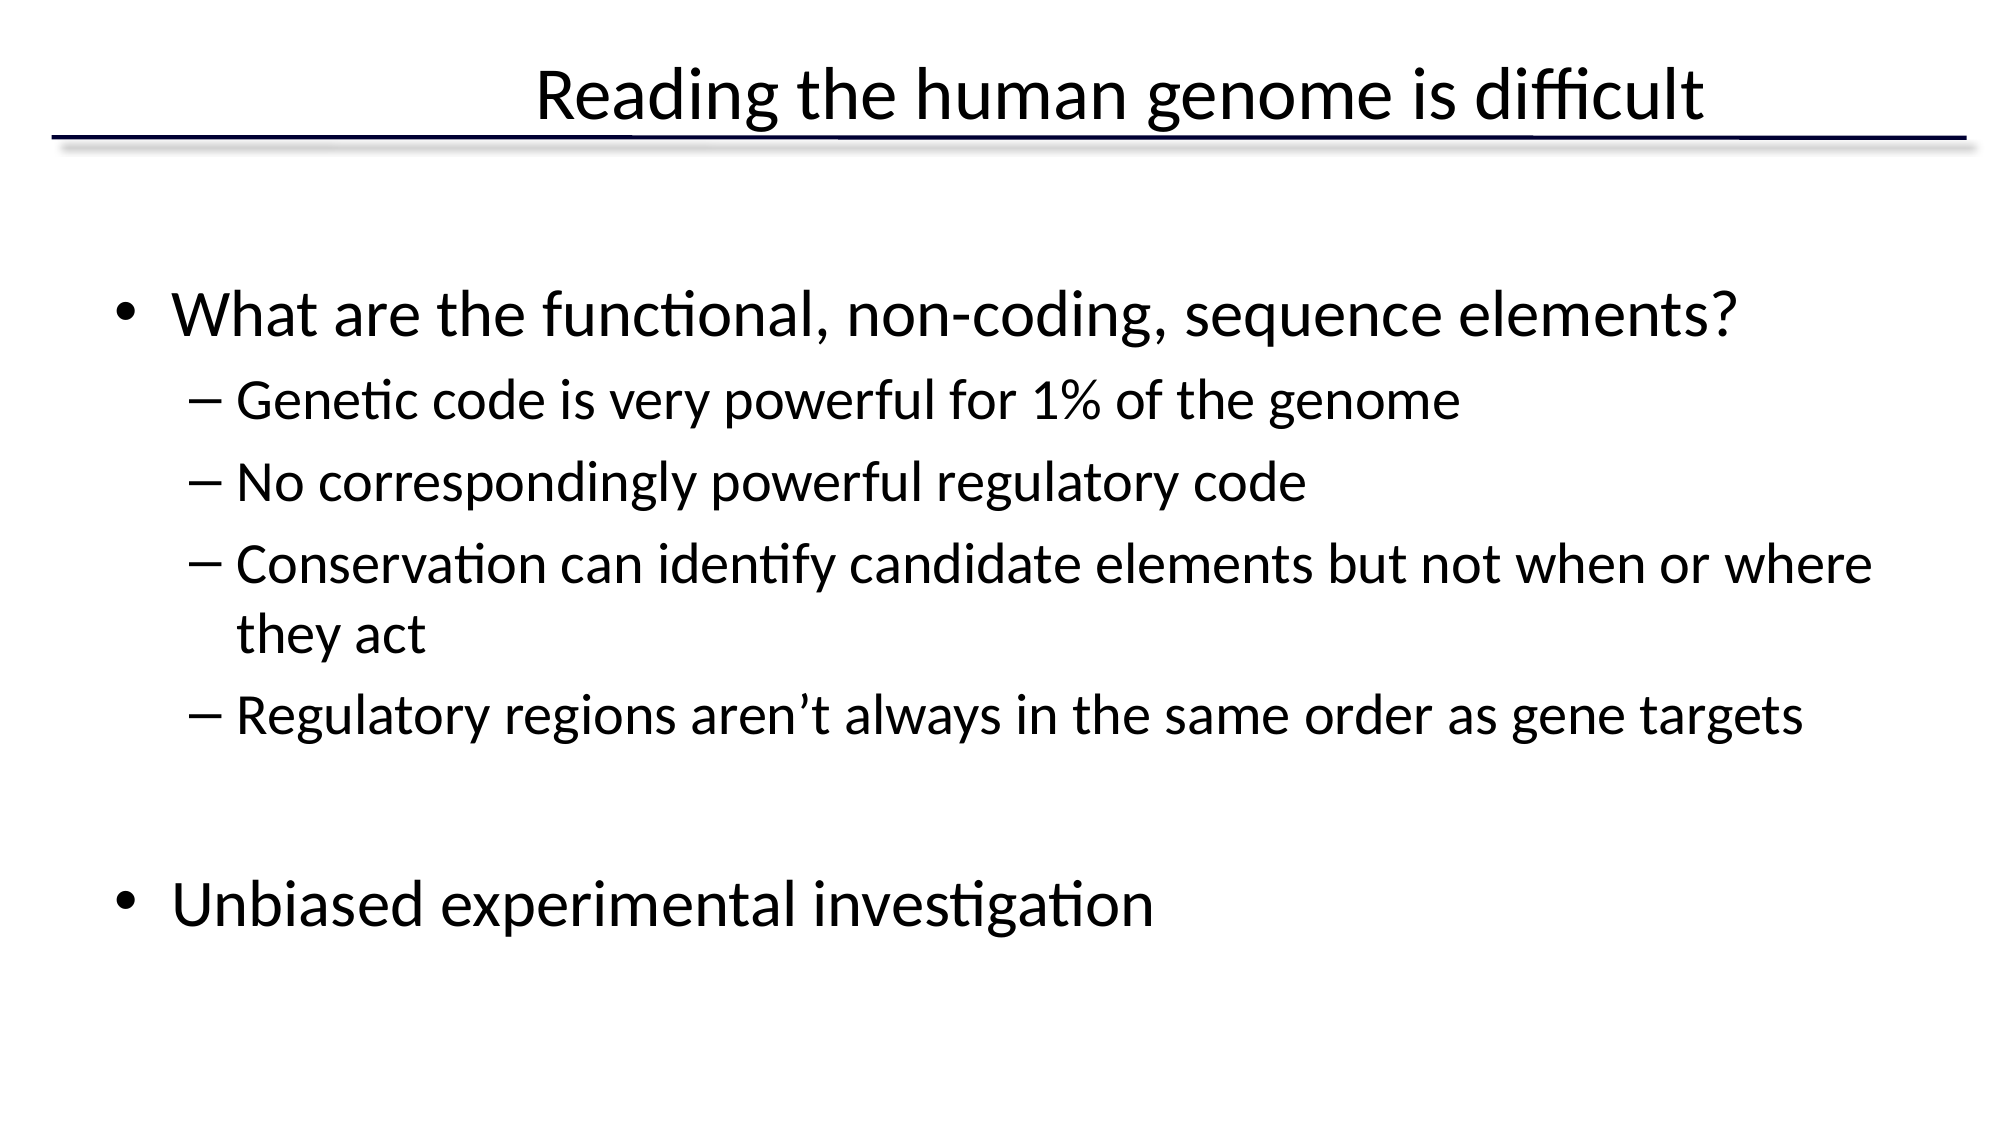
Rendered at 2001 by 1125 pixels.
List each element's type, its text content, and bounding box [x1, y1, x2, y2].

title Reading the human genome is difficult [99, 37, 1900, 225]
list What are the functional, non-coding, sequence elements? Genetic code is very powerful for 1% of the genome No correspondingly powerful regulatory code Conservation can identify candidate elements but not when or where they act Regulatory regions aren’t always in the same order as gene targets Unbiased experimental investigation [99, 262, 1900, 1005]
